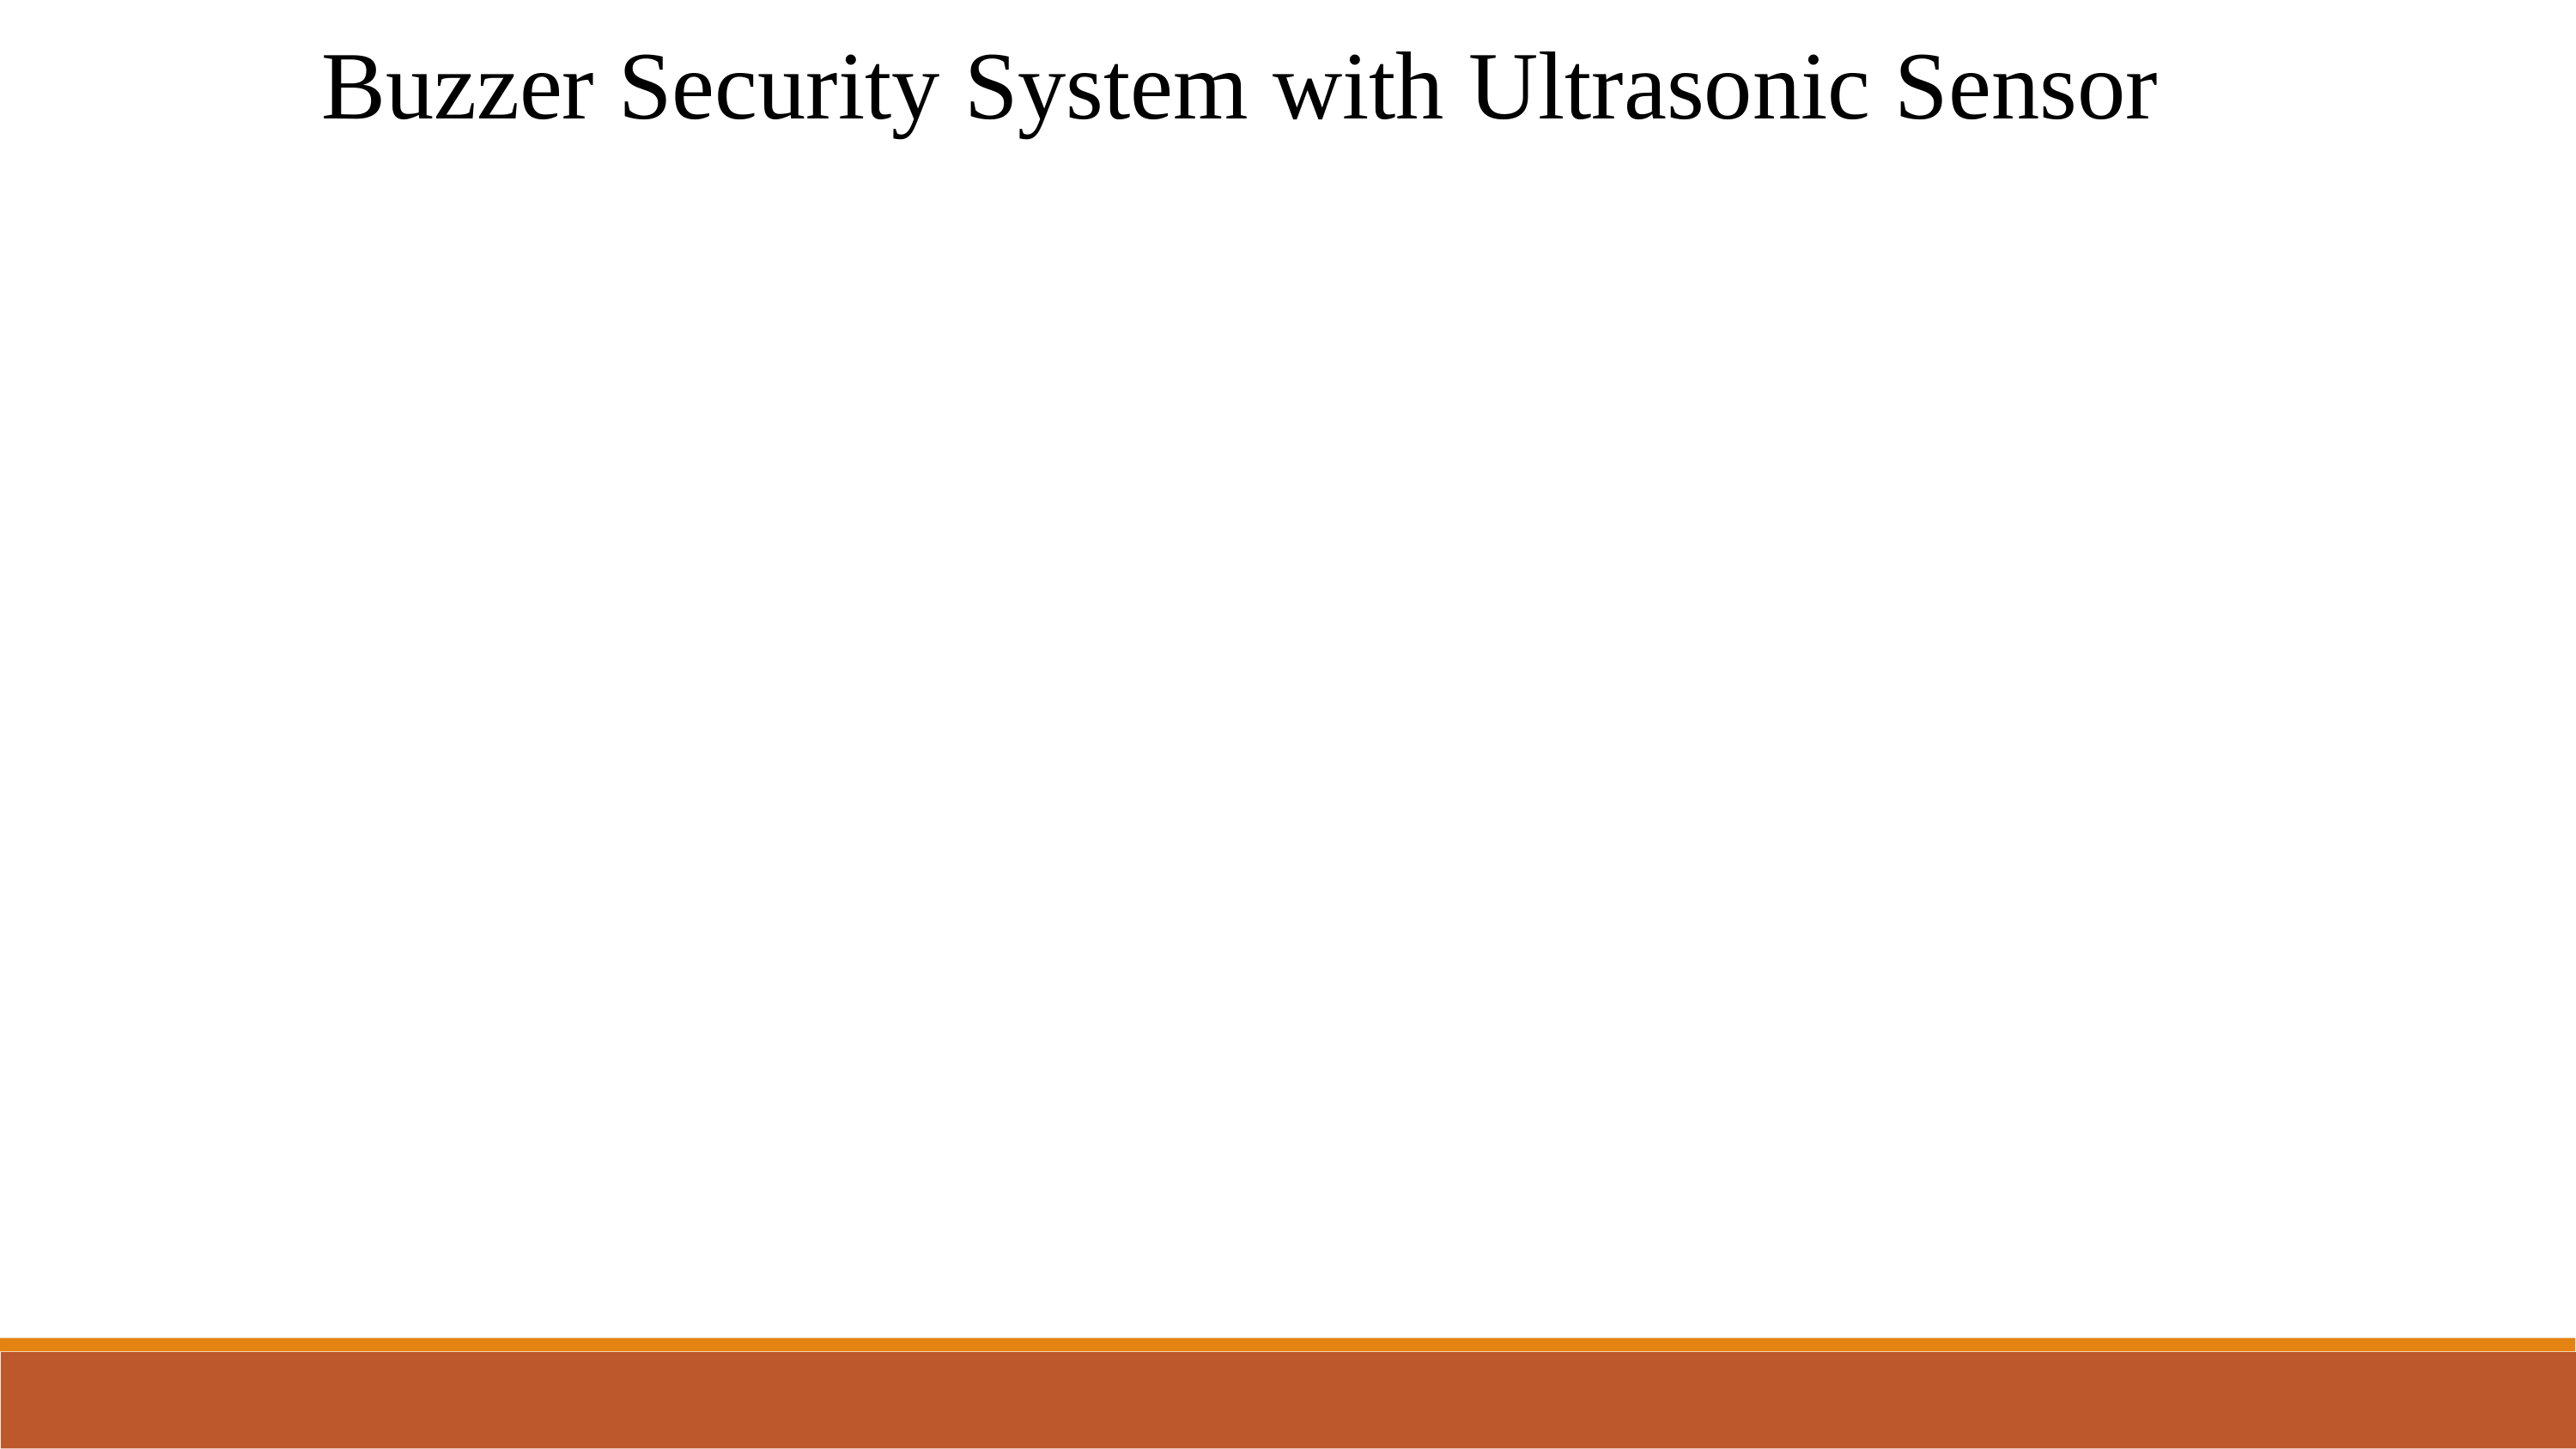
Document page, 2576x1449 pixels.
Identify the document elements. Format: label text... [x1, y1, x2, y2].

text_box Buzzer Security System with Ultrasonic Sensor [308, 15, 2173, 145]
